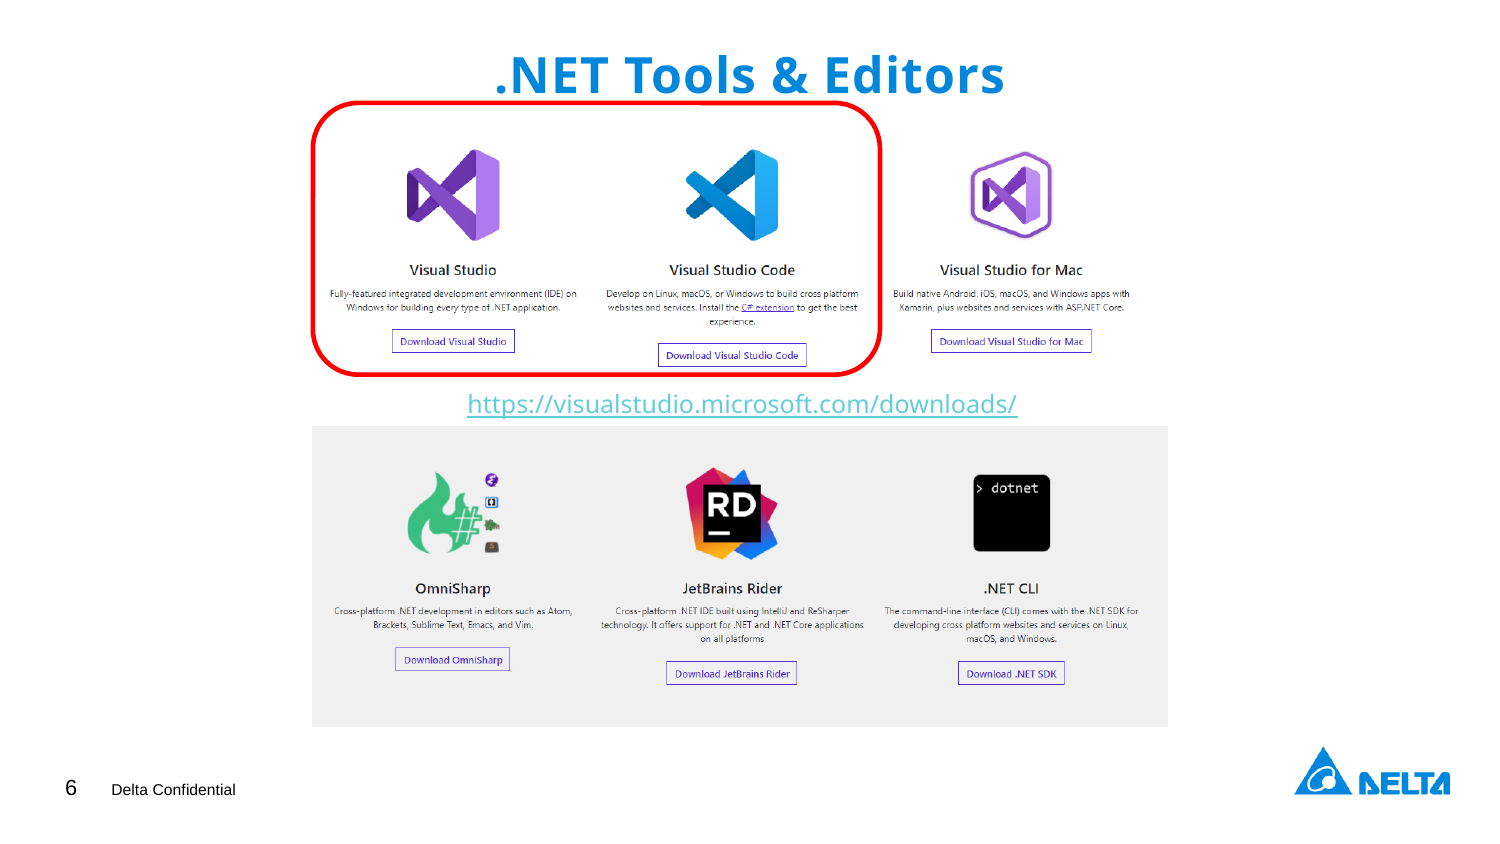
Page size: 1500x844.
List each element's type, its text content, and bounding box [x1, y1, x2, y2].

picture [0, 0, 1500, 844]
slide_number 6 [50, 758, 112, 816]
title .NET Tools & Editors [50, 28, 1450, 112]
text_box [330, 101, 863, 111]
footer Delta Confidential [112, 761, 298, 816]
